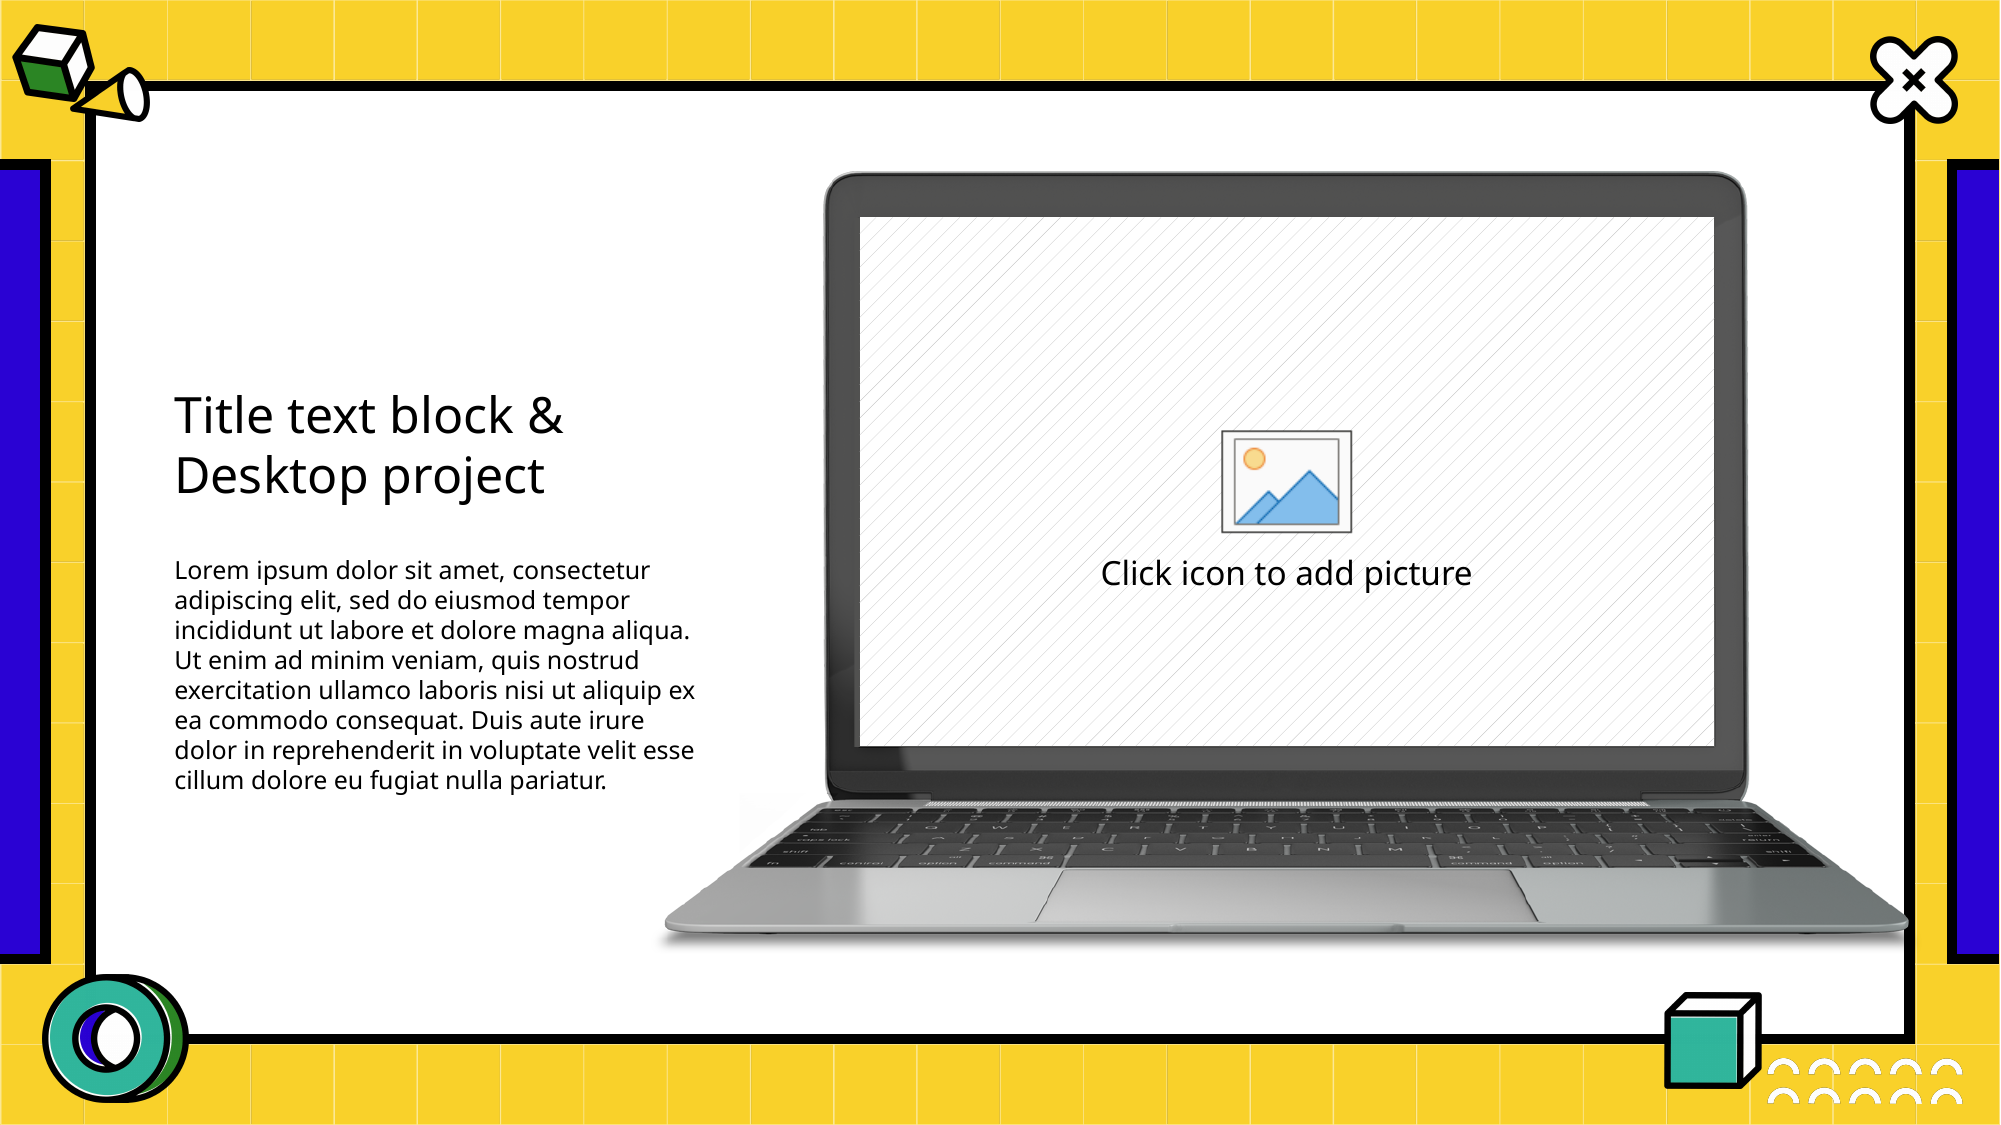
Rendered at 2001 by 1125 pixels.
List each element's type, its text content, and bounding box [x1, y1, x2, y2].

picture [0, 0, 2000, 1125]
text_box Title text block & Desktop project [159, 375, 651, 511]
text_box Lorem ipsum dolor sit amet, consectetur adipiscing elit, sed do eiusmod tempor incididunt ut labore et dolore magna aliqua. Ut enim ad minim veniam, quis nostrud exercitation ullamco laboris nisi ut aliquip ex ea commodo consequat. Duis aute irure dolor in reprehenderit in voluptate velit esse cillum dolore eu fugiat nulla pariatur. [159, 547, 651, 802]
